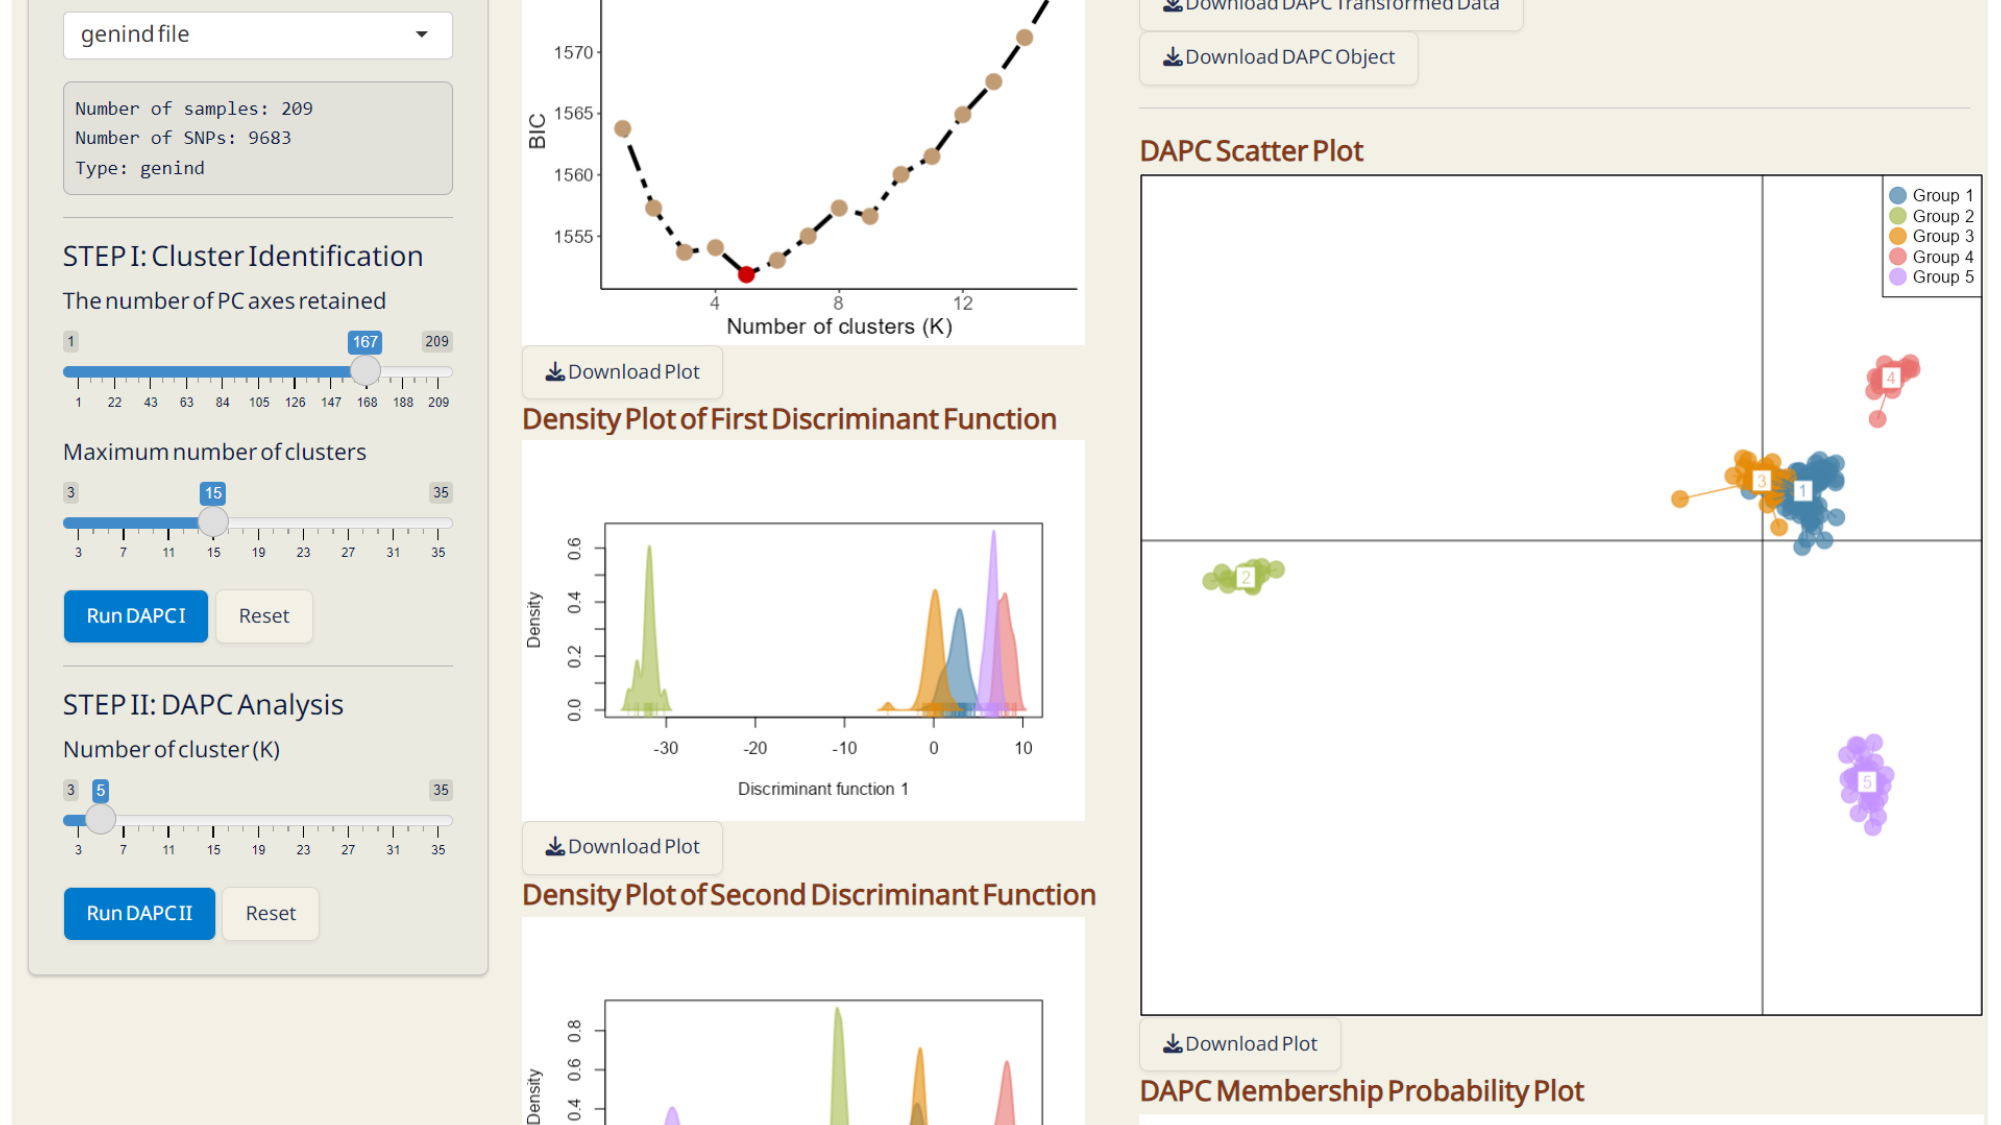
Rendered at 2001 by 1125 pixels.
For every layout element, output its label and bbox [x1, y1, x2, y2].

text_box [11, 0, 1989, 1125]
